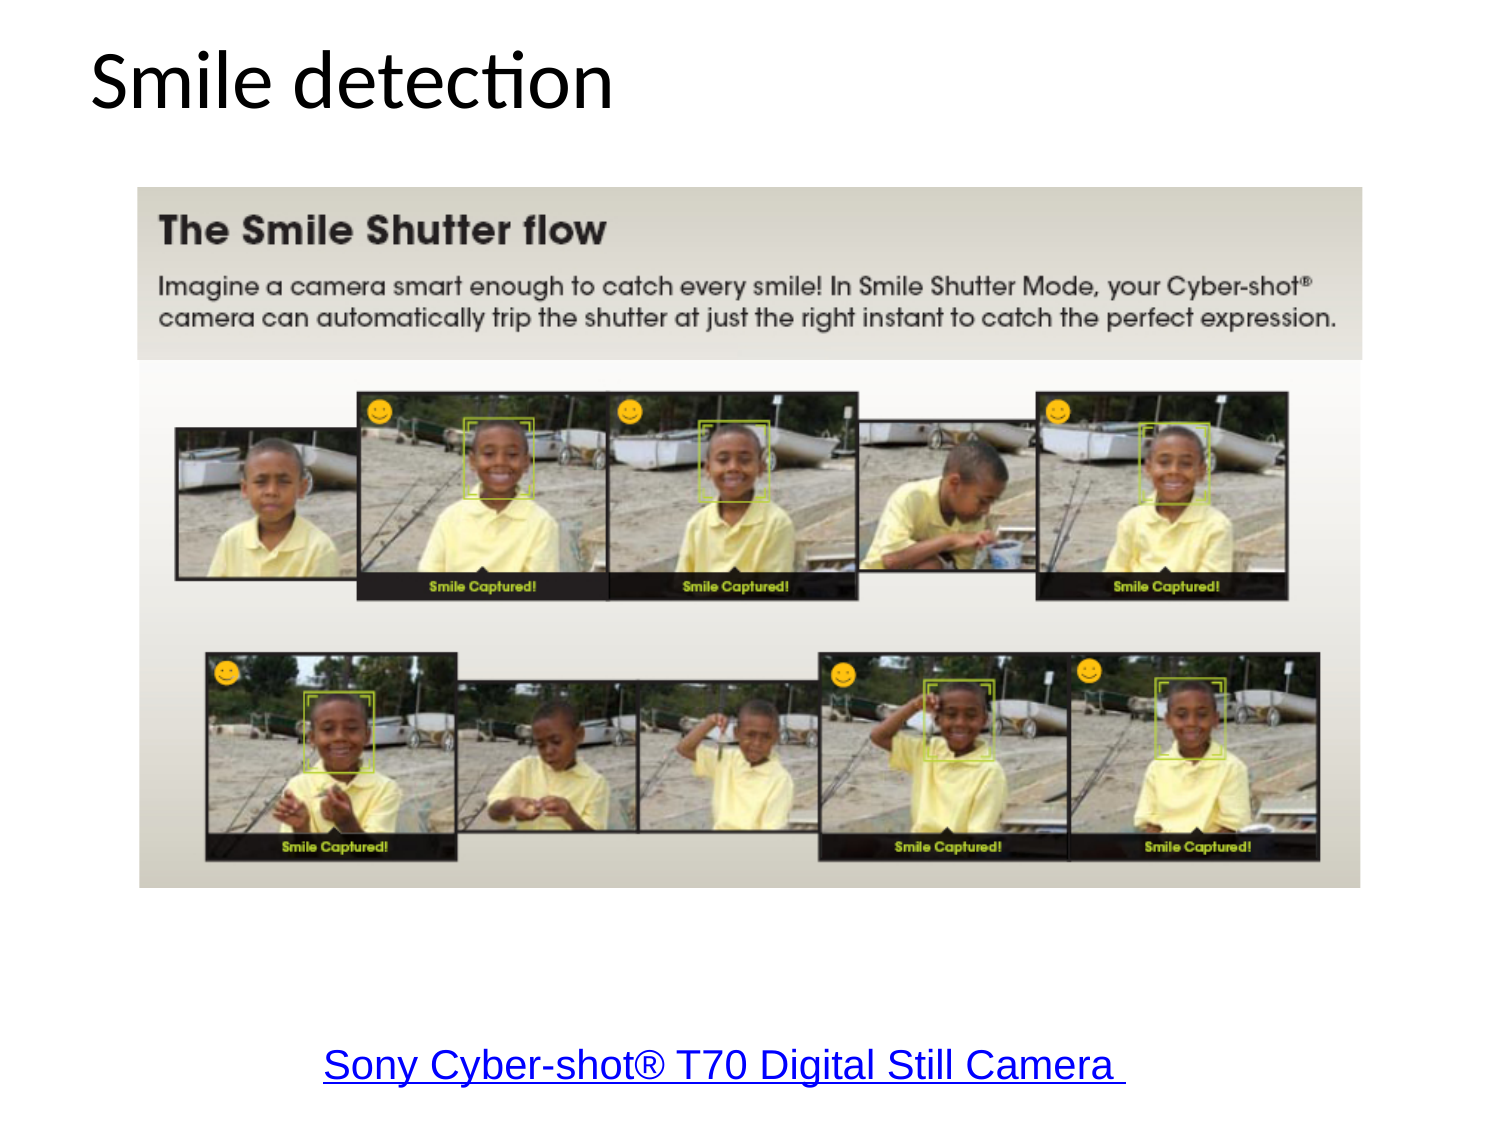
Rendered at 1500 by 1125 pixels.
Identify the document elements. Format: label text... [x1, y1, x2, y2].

text_box Sony Cyber-shot® T70 Digital Still Camera [308, 1030, 1141, 1095]
picture [137, 187, 1363, 888]
title Smile detection [74, 0, 1426, 151]
